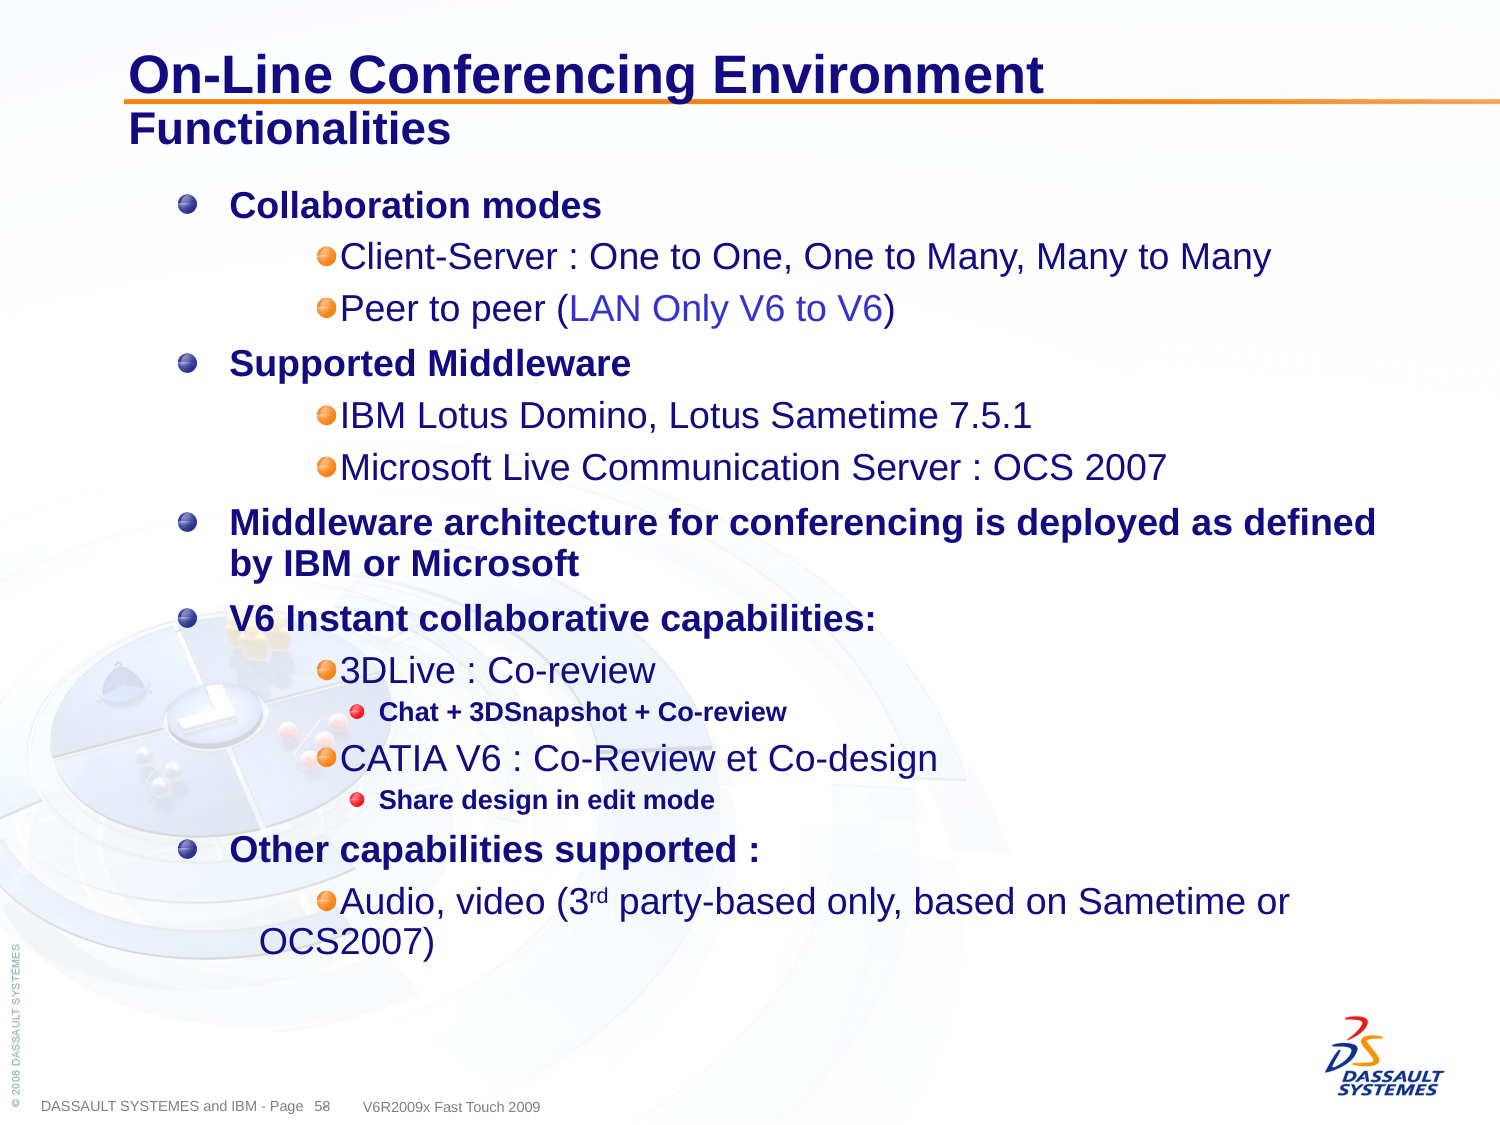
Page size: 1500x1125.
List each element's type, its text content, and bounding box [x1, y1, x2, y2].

picture [0, 0, 1500, 1124]
text_box Collaboration modes Client-Server : One to One, One to Many, Many to Many Peer to peer (LAN Only V6 to V6) Supported Middleware IBM Lotus Domino, Lotus Sametime 7.5.1 Microsoft Live Communication Server : OCS 2007 Middleware architecture for conferencing is deployed as defined by IBM or Microsoft V6 Instant collaborative capabilities: 3DLive : Co-review Chat + 3DSnapshot + Co-review CATIA V6 : Co-Review et Co-design Share design in edit mode Other capabilities supported : Audio, video (3rd party-based only, based on Sametime or OCS2007) [158, 113, 1429, 888]
title On-Line Conferencing Environment Functionalities [113, 39, 1343, 203]
